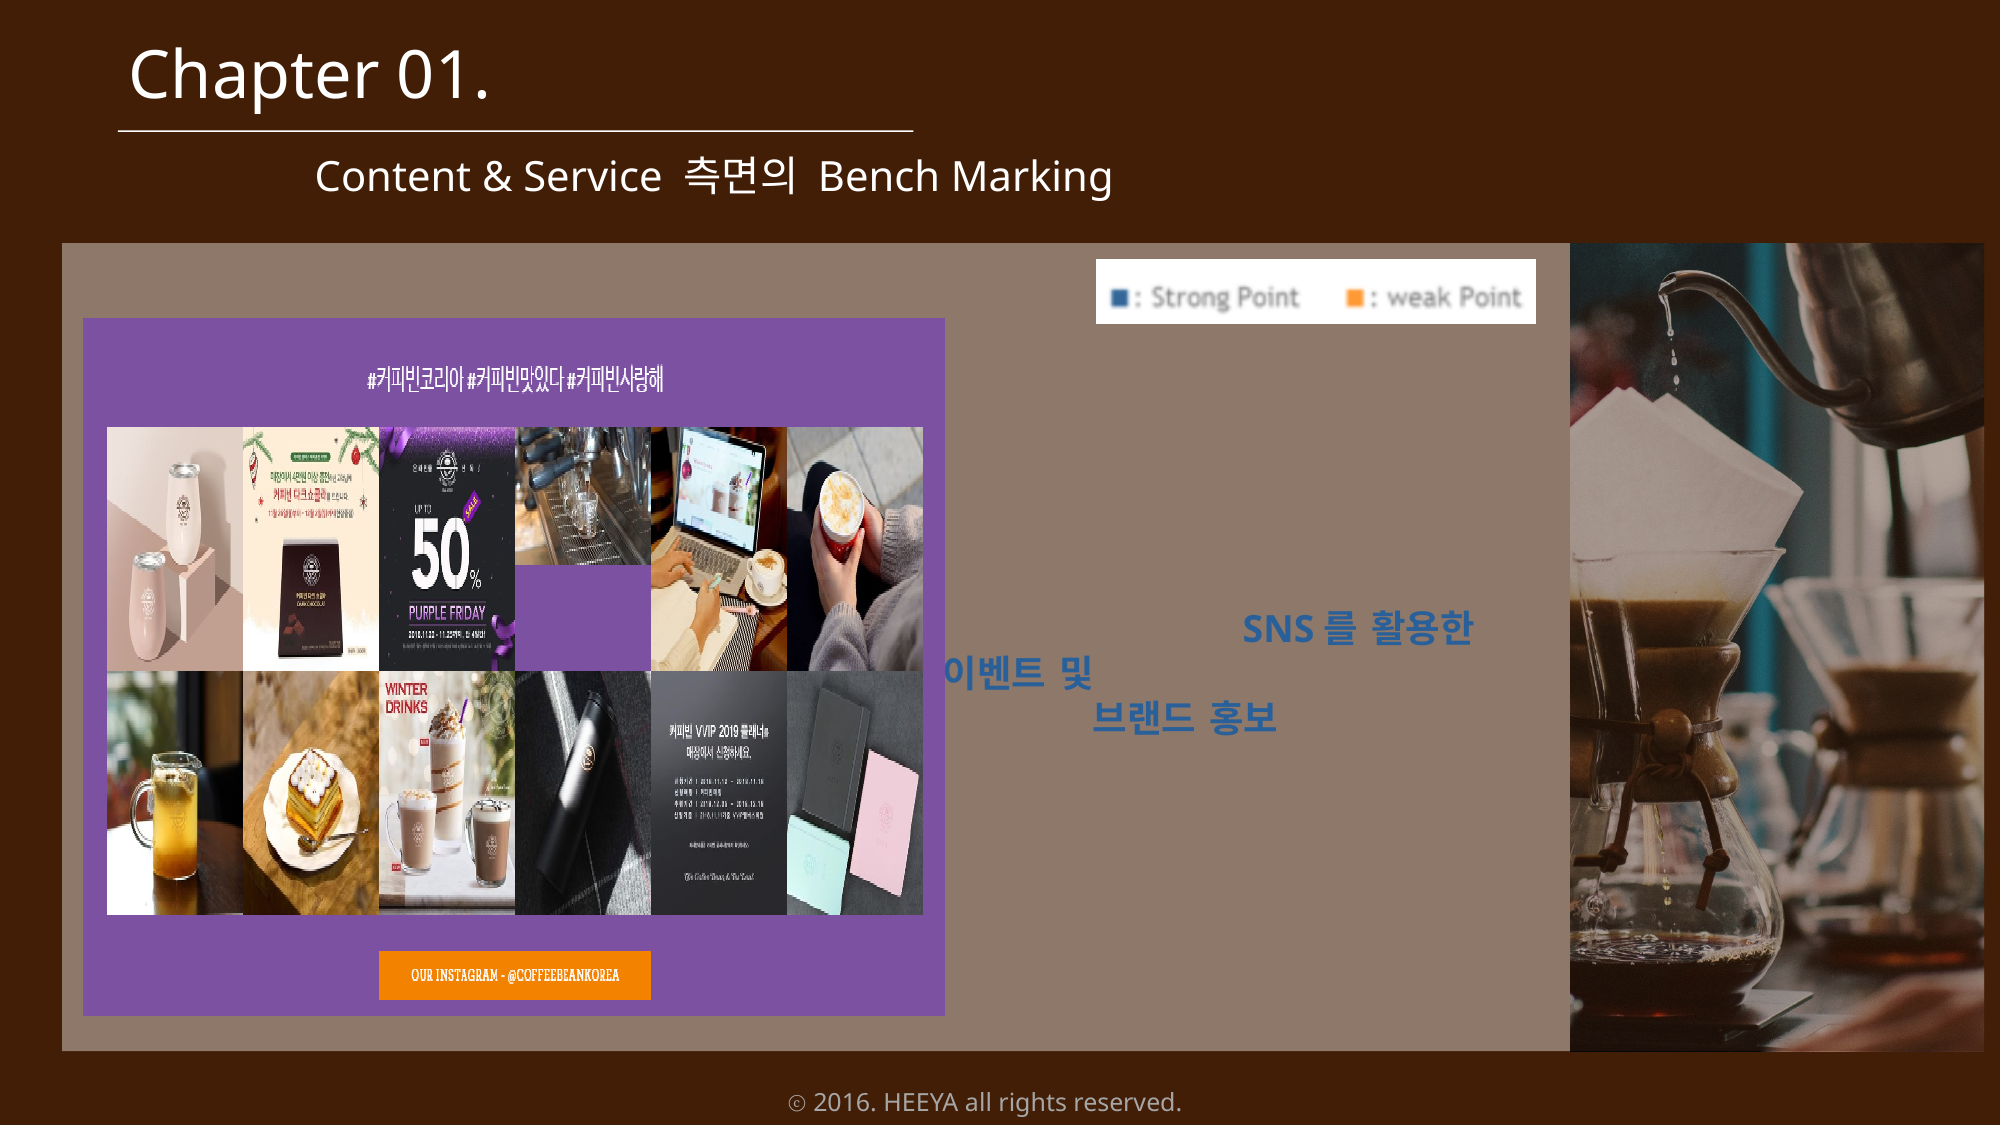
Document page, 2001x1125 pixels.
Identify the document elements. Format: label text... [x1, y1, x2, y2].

text_box [60, 241, 1570, 1053]
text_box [1569, 242, 1985, 1052]
text_box SNS를 활용한 이벤트 및 브랜드 홍보 [950, 597, 1564, 688]
picture [82, 318, 946, 1016]
picture [1096, 259, 1536, 325]
text_box Content & Service 측면의 Bench Marking [299, 142, 1118, 207]
text_box Chapter 01. [113, 24, 513, 119]
text_box [950, 689, 1548, 780]
